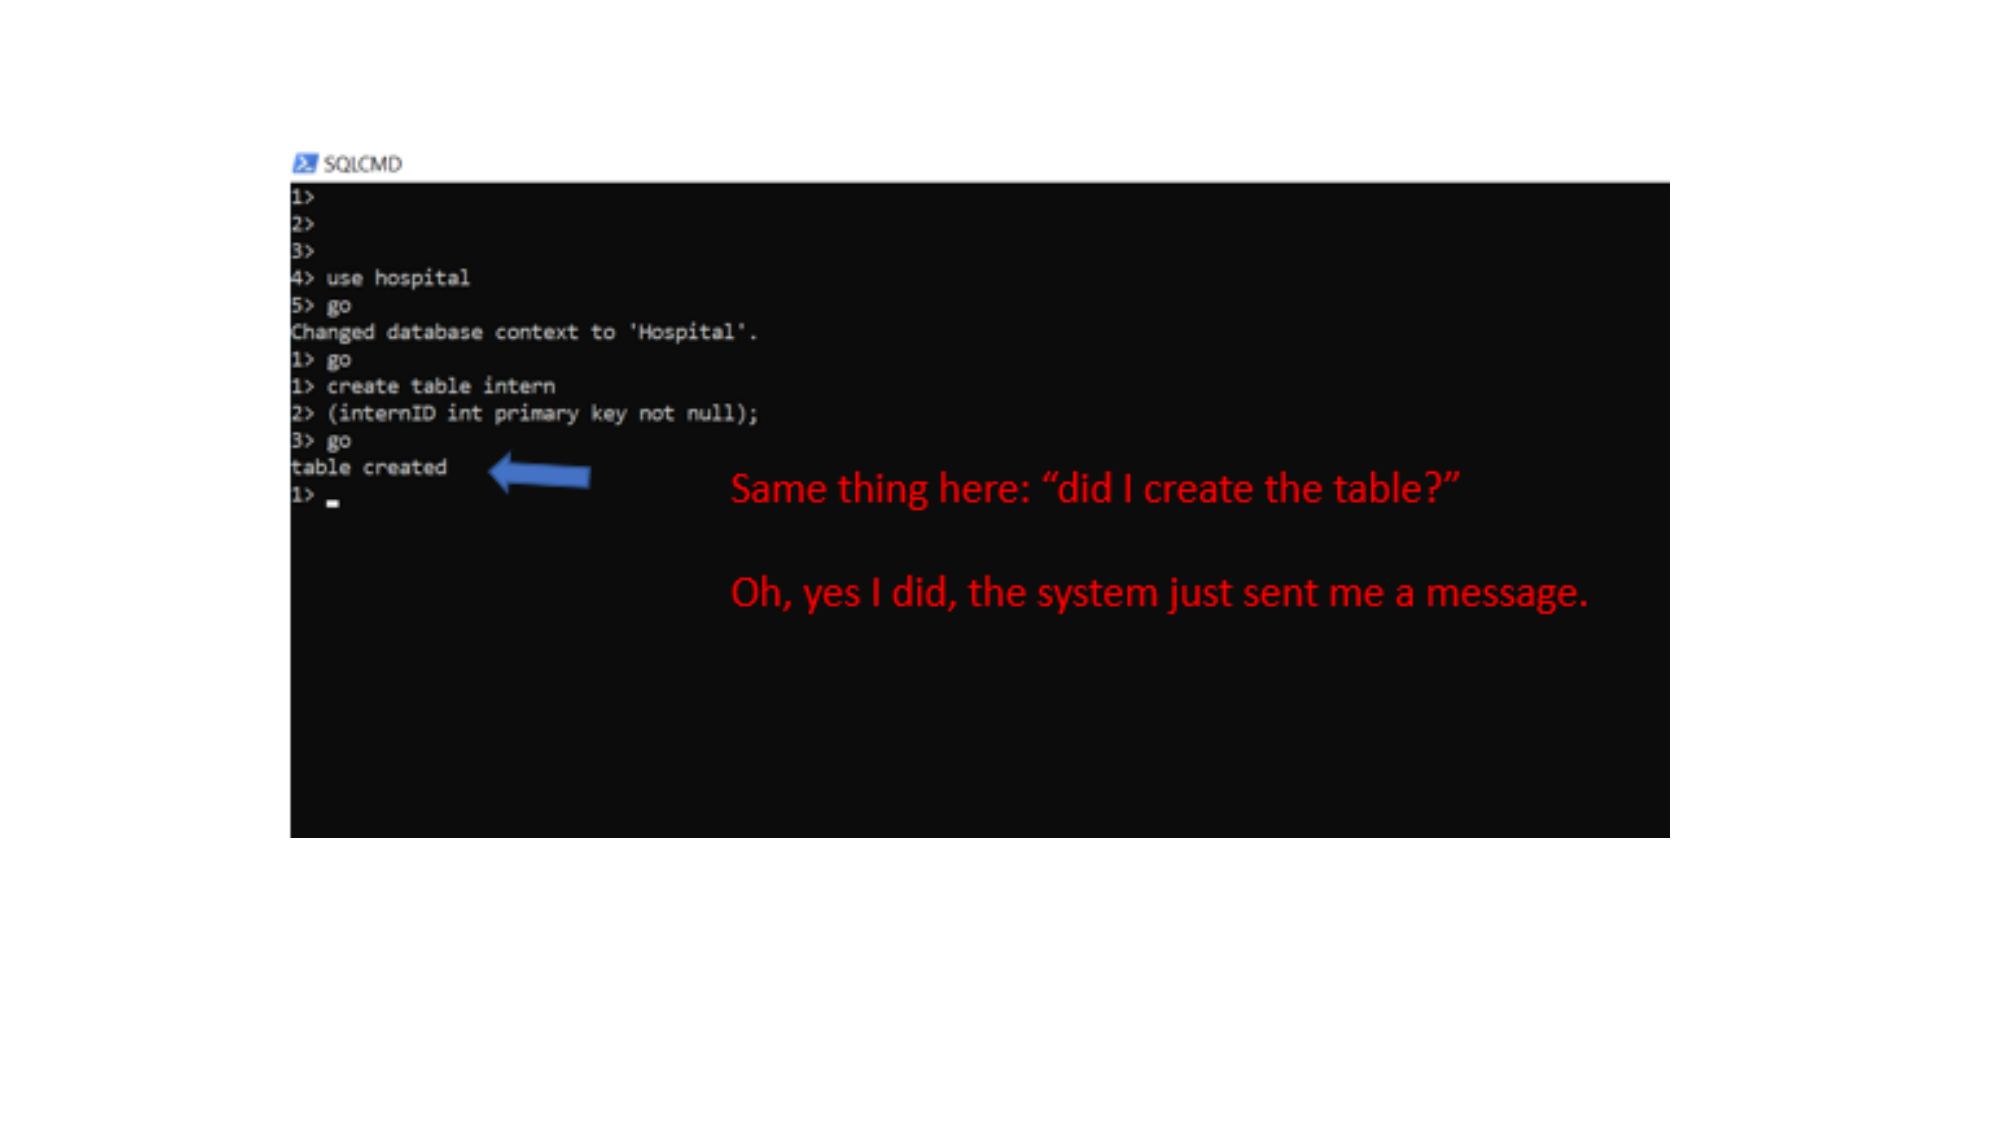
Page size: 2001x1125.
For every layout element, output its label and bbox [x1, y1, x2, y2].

picture [255, 119, 1670, 838]
